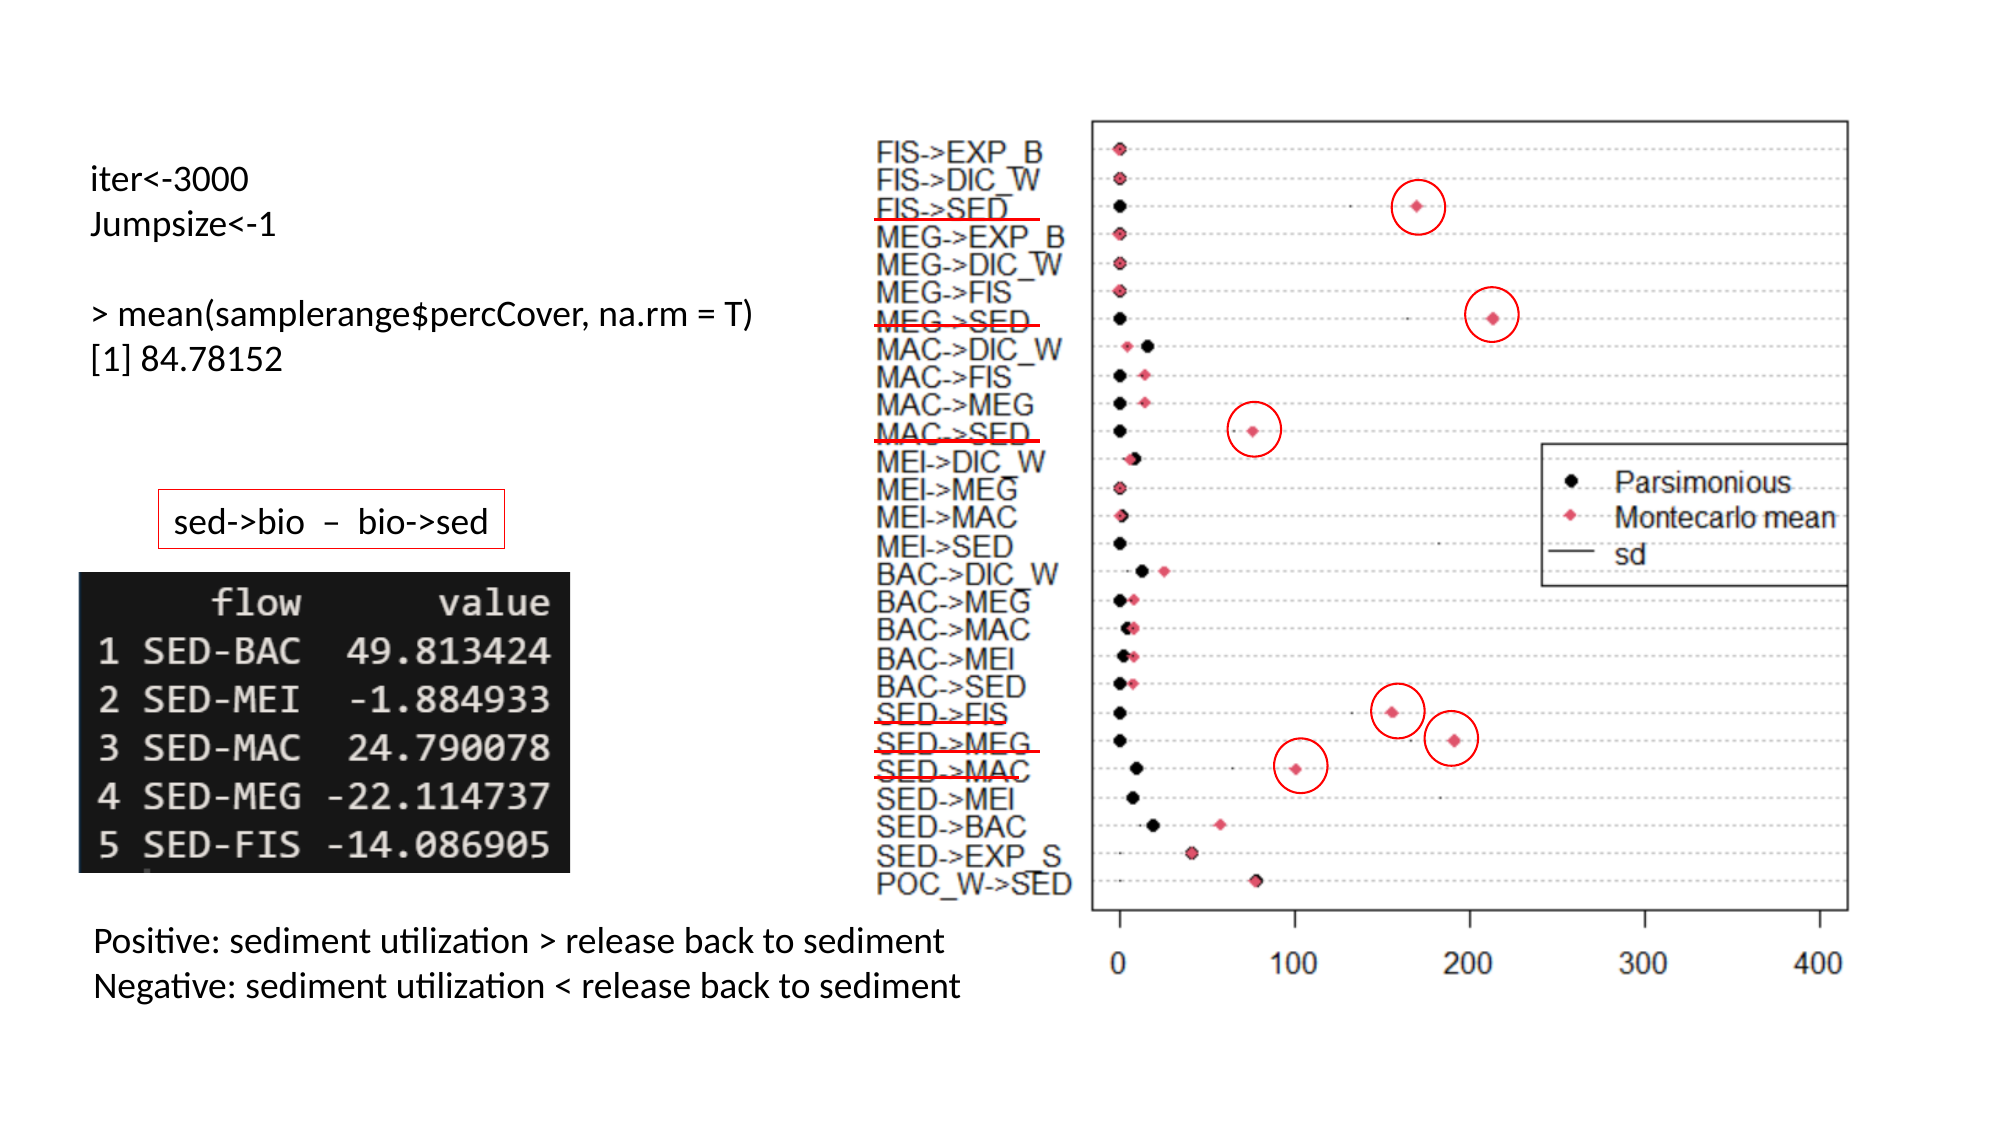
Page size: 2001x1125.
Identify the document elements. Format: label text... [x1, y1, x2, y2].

text_box iter<-3000 Jumpsize<-1 > mean(samplerange$percCover, na.rm = T) [1] 84.78152 [75, 146, 842, 386]
text_box sed->bio – bio->sed [158, 489, 505, 549]
text_box Positive: sediment utilization > release back to sediment Negative: sediment utilization < release back to sediment [78, 908, 842, 1014]
picture [78, 572, 571, 873]
picture [842, 87, 1909, 1031]
